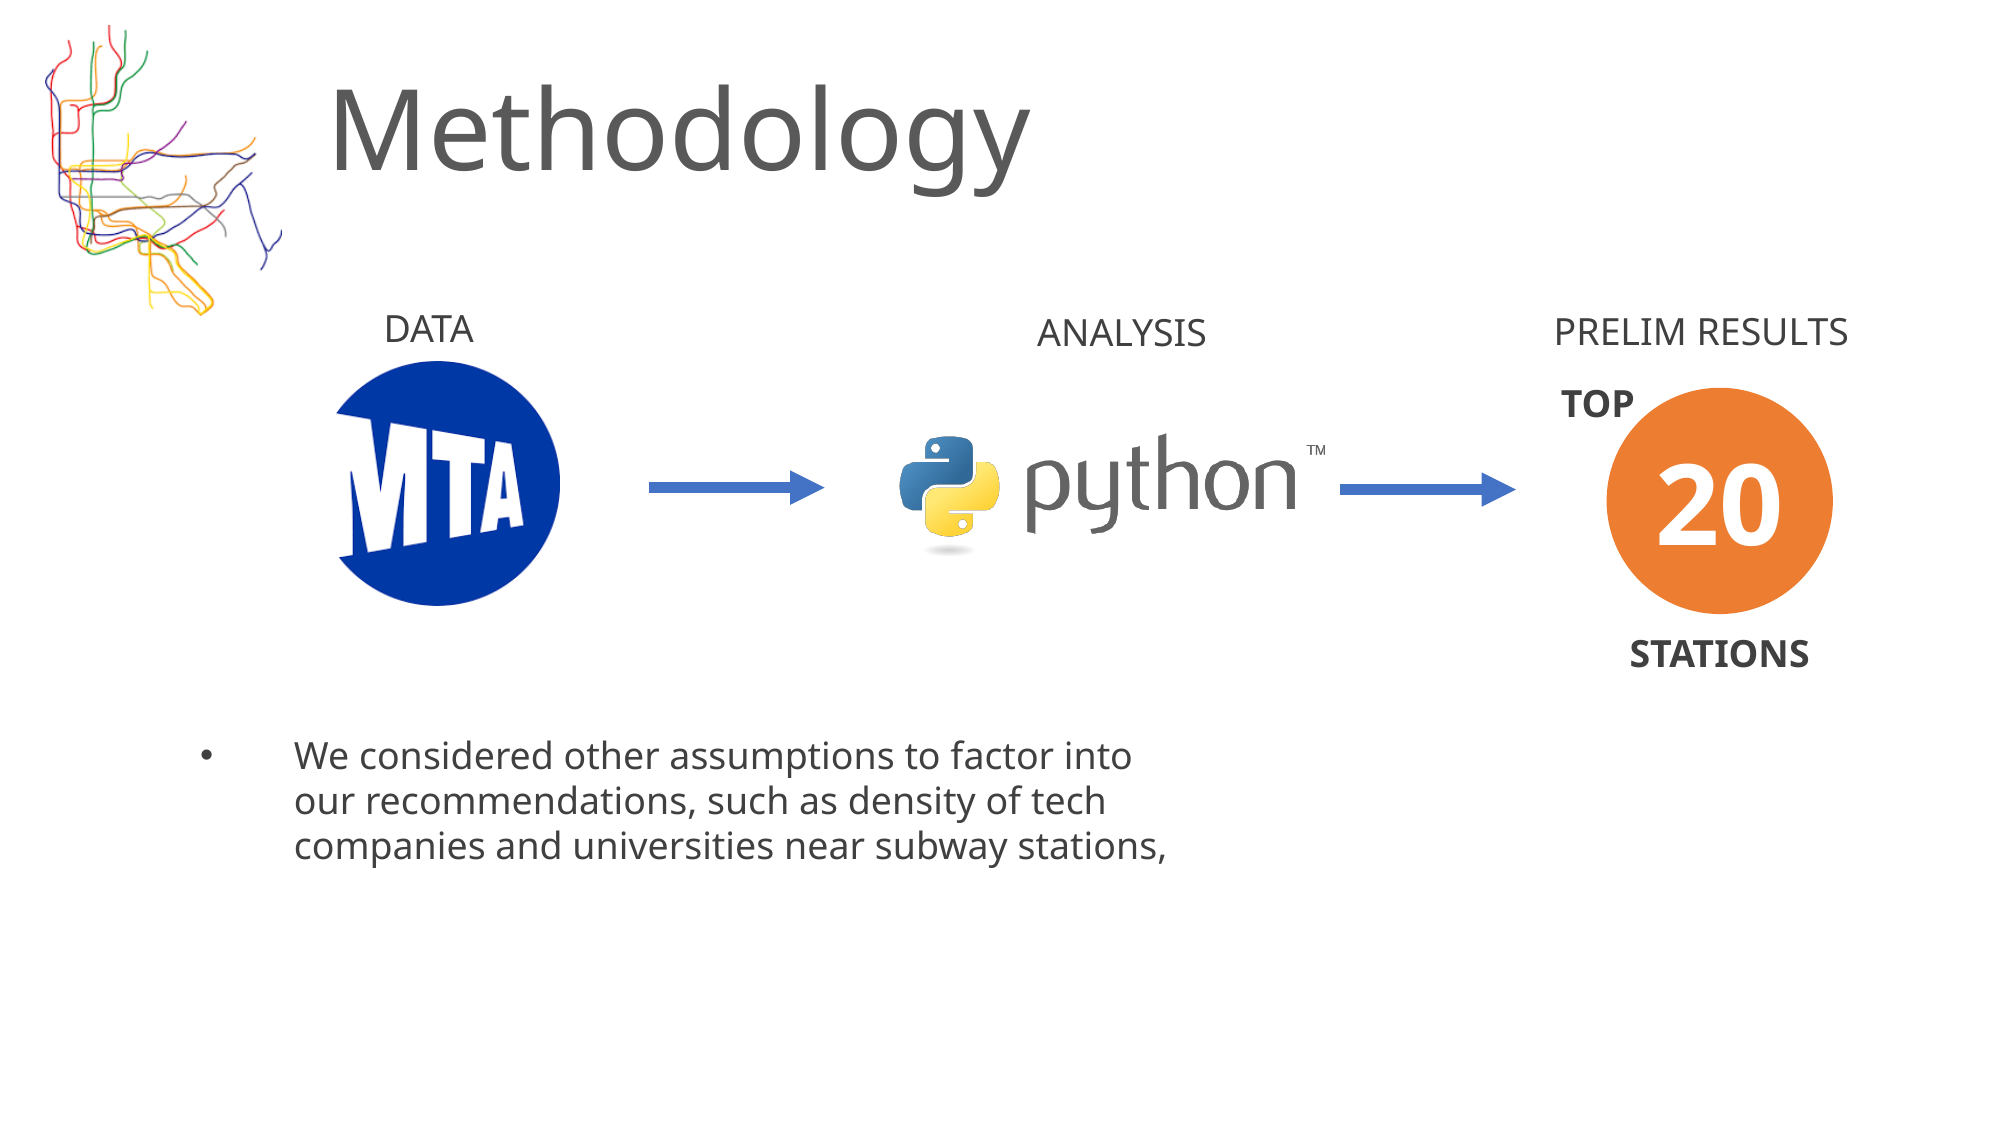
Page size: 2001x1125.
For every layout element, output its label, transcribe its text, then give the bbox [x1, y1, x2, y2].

text_box STATIONS [1606, 622, 1833, 683]
picture [893, 430, 1359, 567]
text_box We considered other assumptions to factor into our recommendations, such as density of tech companies and universities near subway stations, [185, 724, 1186, 875]
text_box 20 [1605, 386, 1834, 616]
text_box TOP [1534, 372, 1662, 433]
text_box Methodology [311, 50, 1876, 201]
text_box PRELIM RESULTS [1475, 300, 1927, 360]
text_box DATA [340, 298, 517, 358]
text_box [45, 25, 282, 316]
text_box ANALYSIS [1003, 301, 1241, 362]
picture [336, 361, 560, 606]
